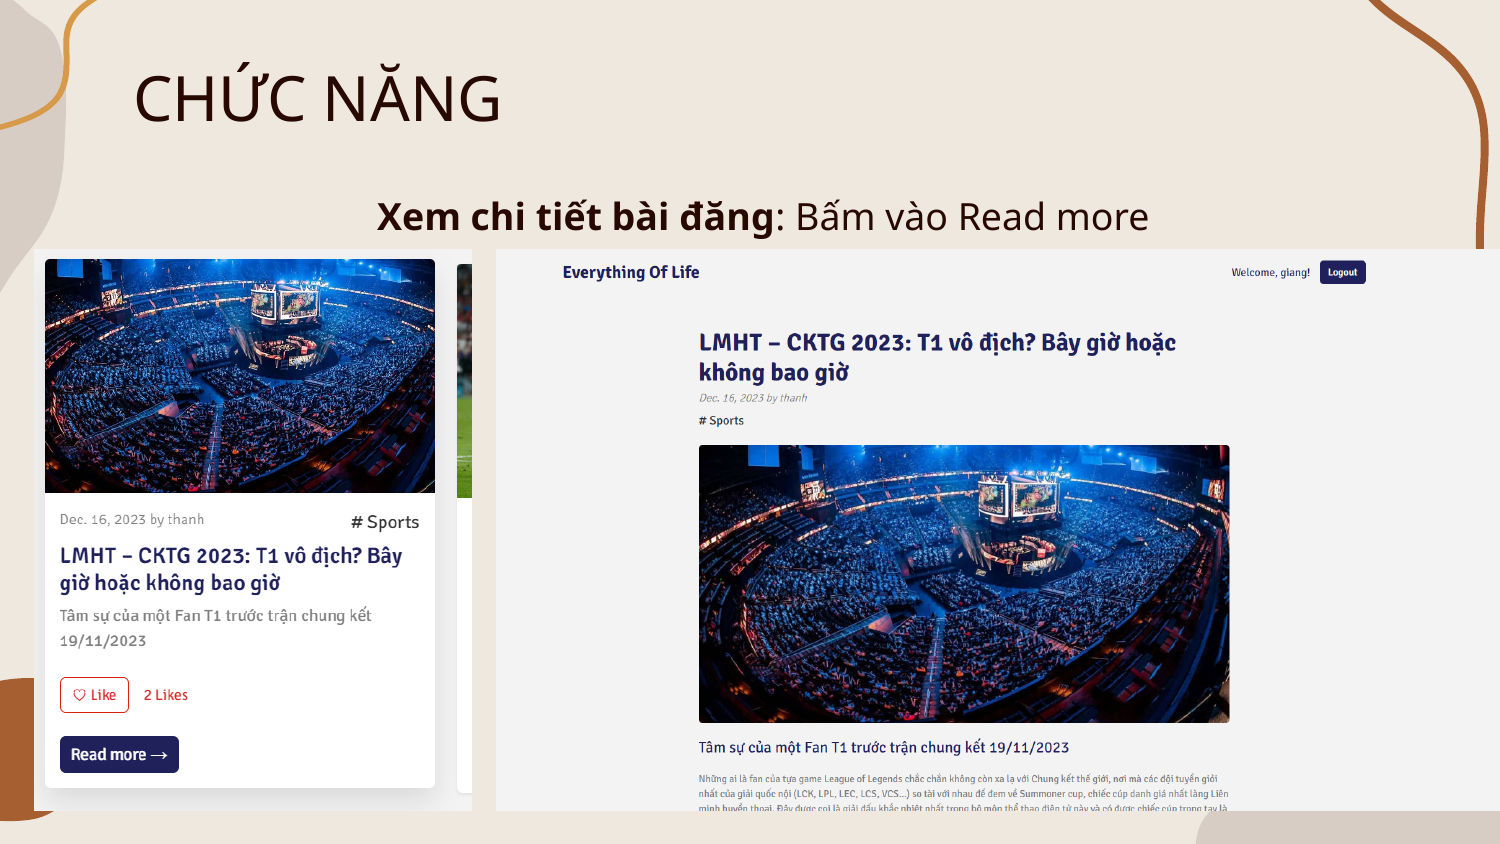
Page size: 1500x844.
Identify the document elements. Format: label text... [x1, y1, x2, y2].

title CHỨC NĂNG [118, 44, 1382, 145]
text_box Xem chi tiết bài đăng: Bấm vào Read more [180, 145, 1273, 254]
picture [496, 249, 1500, 811]
picture [34, 249, 472, 811]
